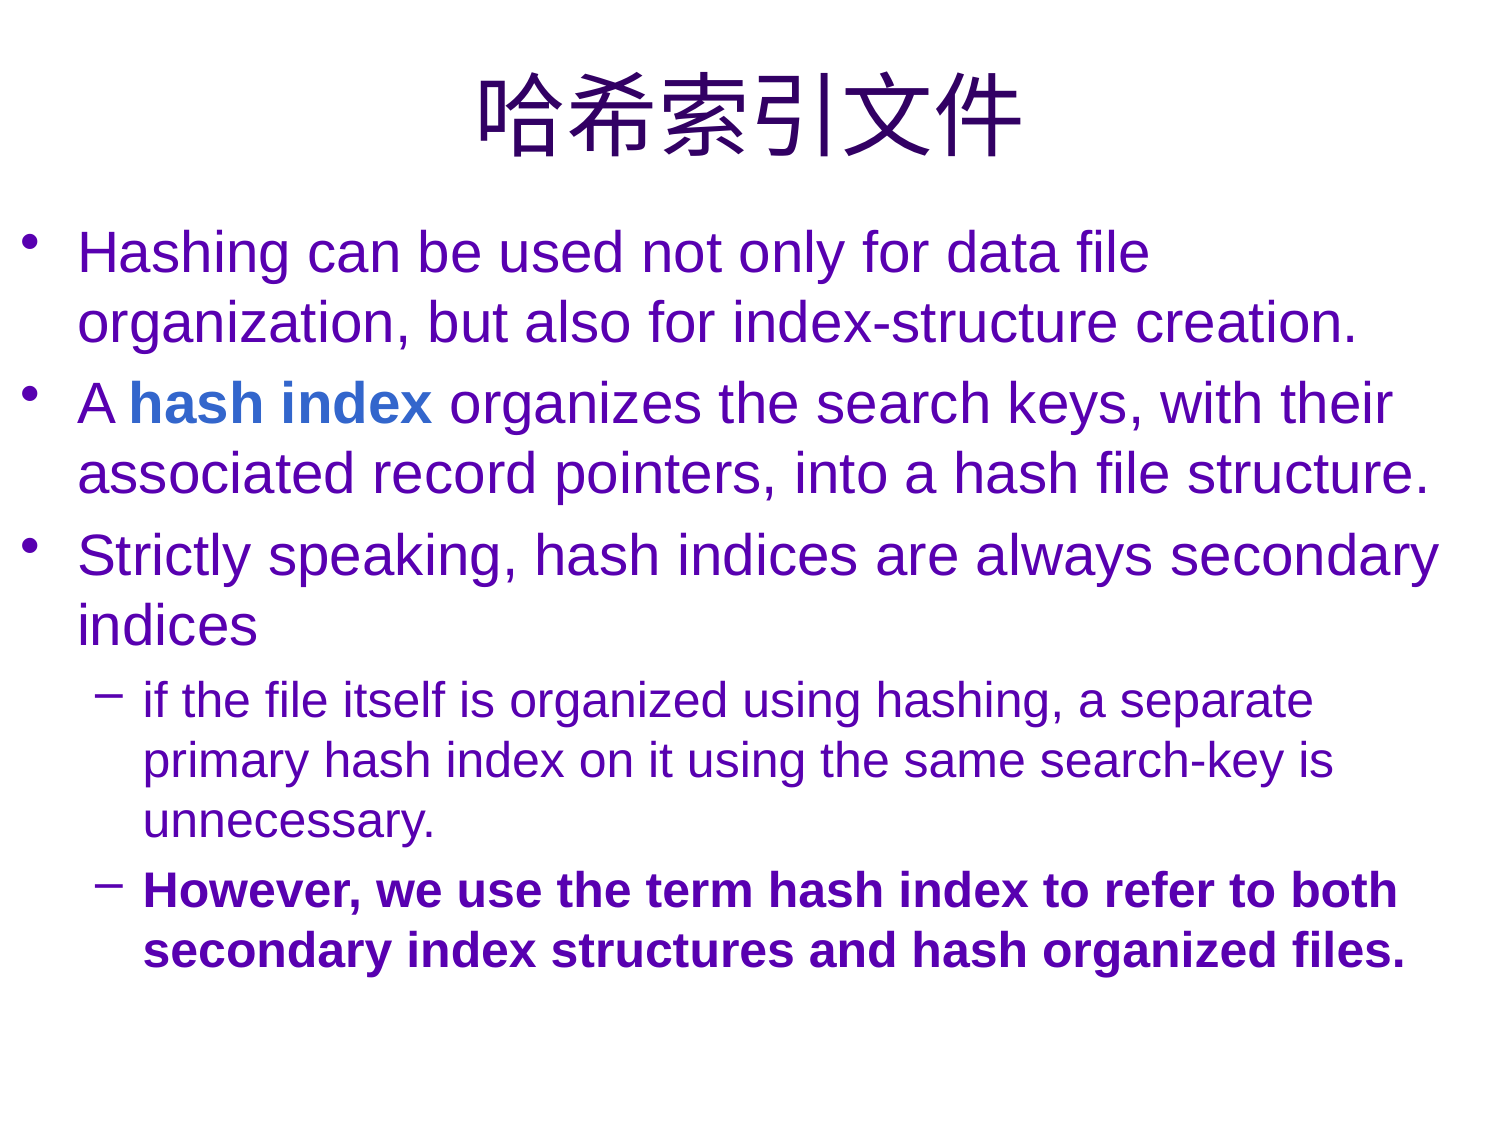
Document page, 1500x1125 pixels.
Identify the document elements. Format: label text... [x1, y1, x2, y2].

list Hashing can be used not only for data file organization, but also for index-structure creation. A hash index organizes the search keys, with their associated record pointers, into a hash file structure. Strictly speaking, hash indices are always secondary indices if the file itself is organized using hashing, a separate primary hash index on it using the same search-key is unnecessary. However, we use the term hash index to refer to both secondary index structures and hash organized files. [5, 206, 1471, 950]
title 哈希索引文件 [74, 18, 1426, 206]
